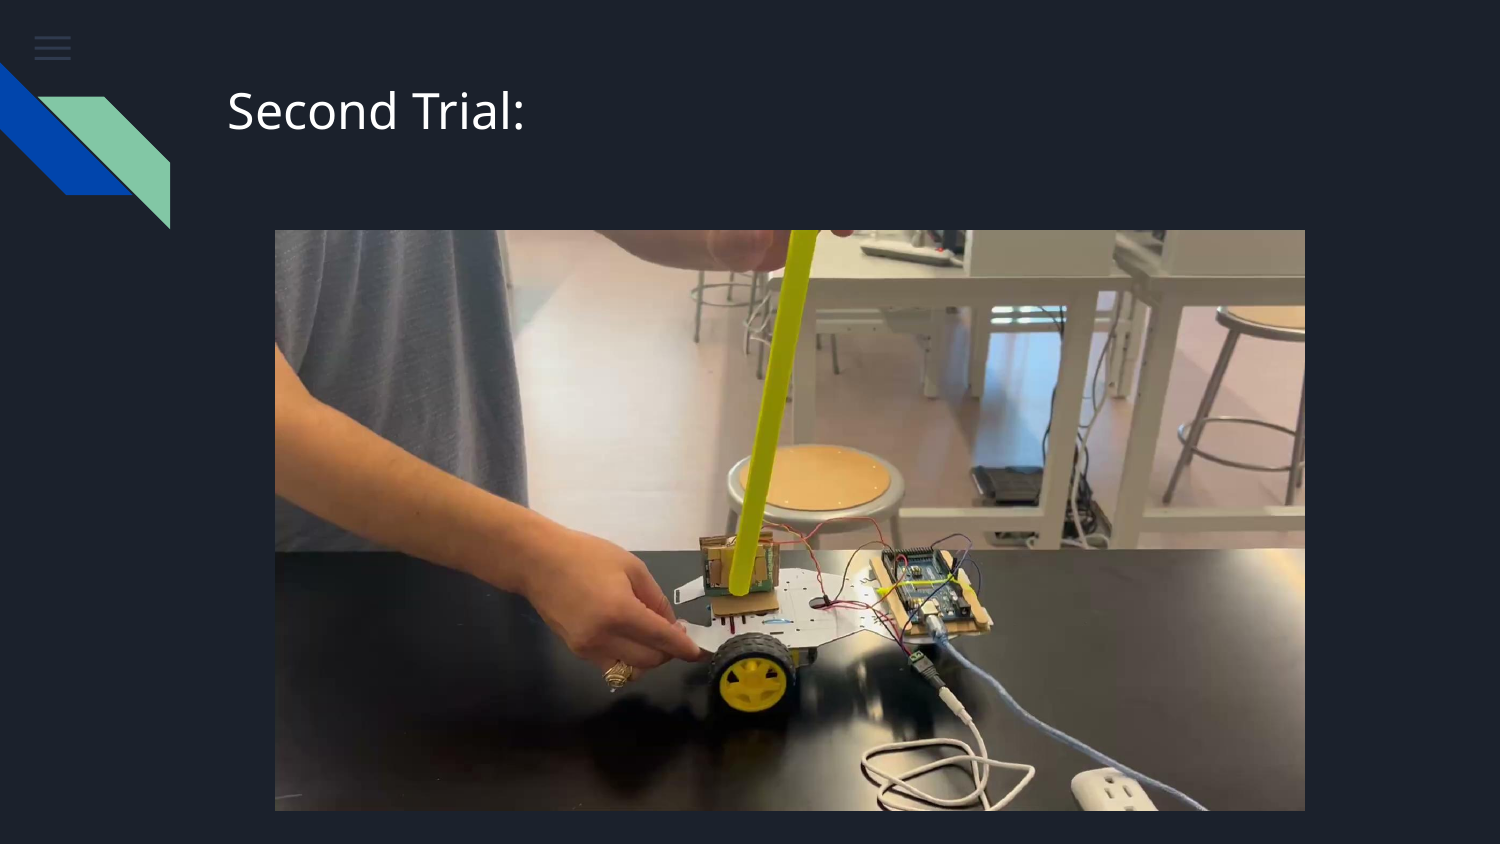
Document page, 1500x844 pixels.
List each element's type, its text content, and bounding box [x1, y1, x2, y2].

title Second Trial: [212, 64, 1368, 215]
picture [274, 230, 1306, 811]
